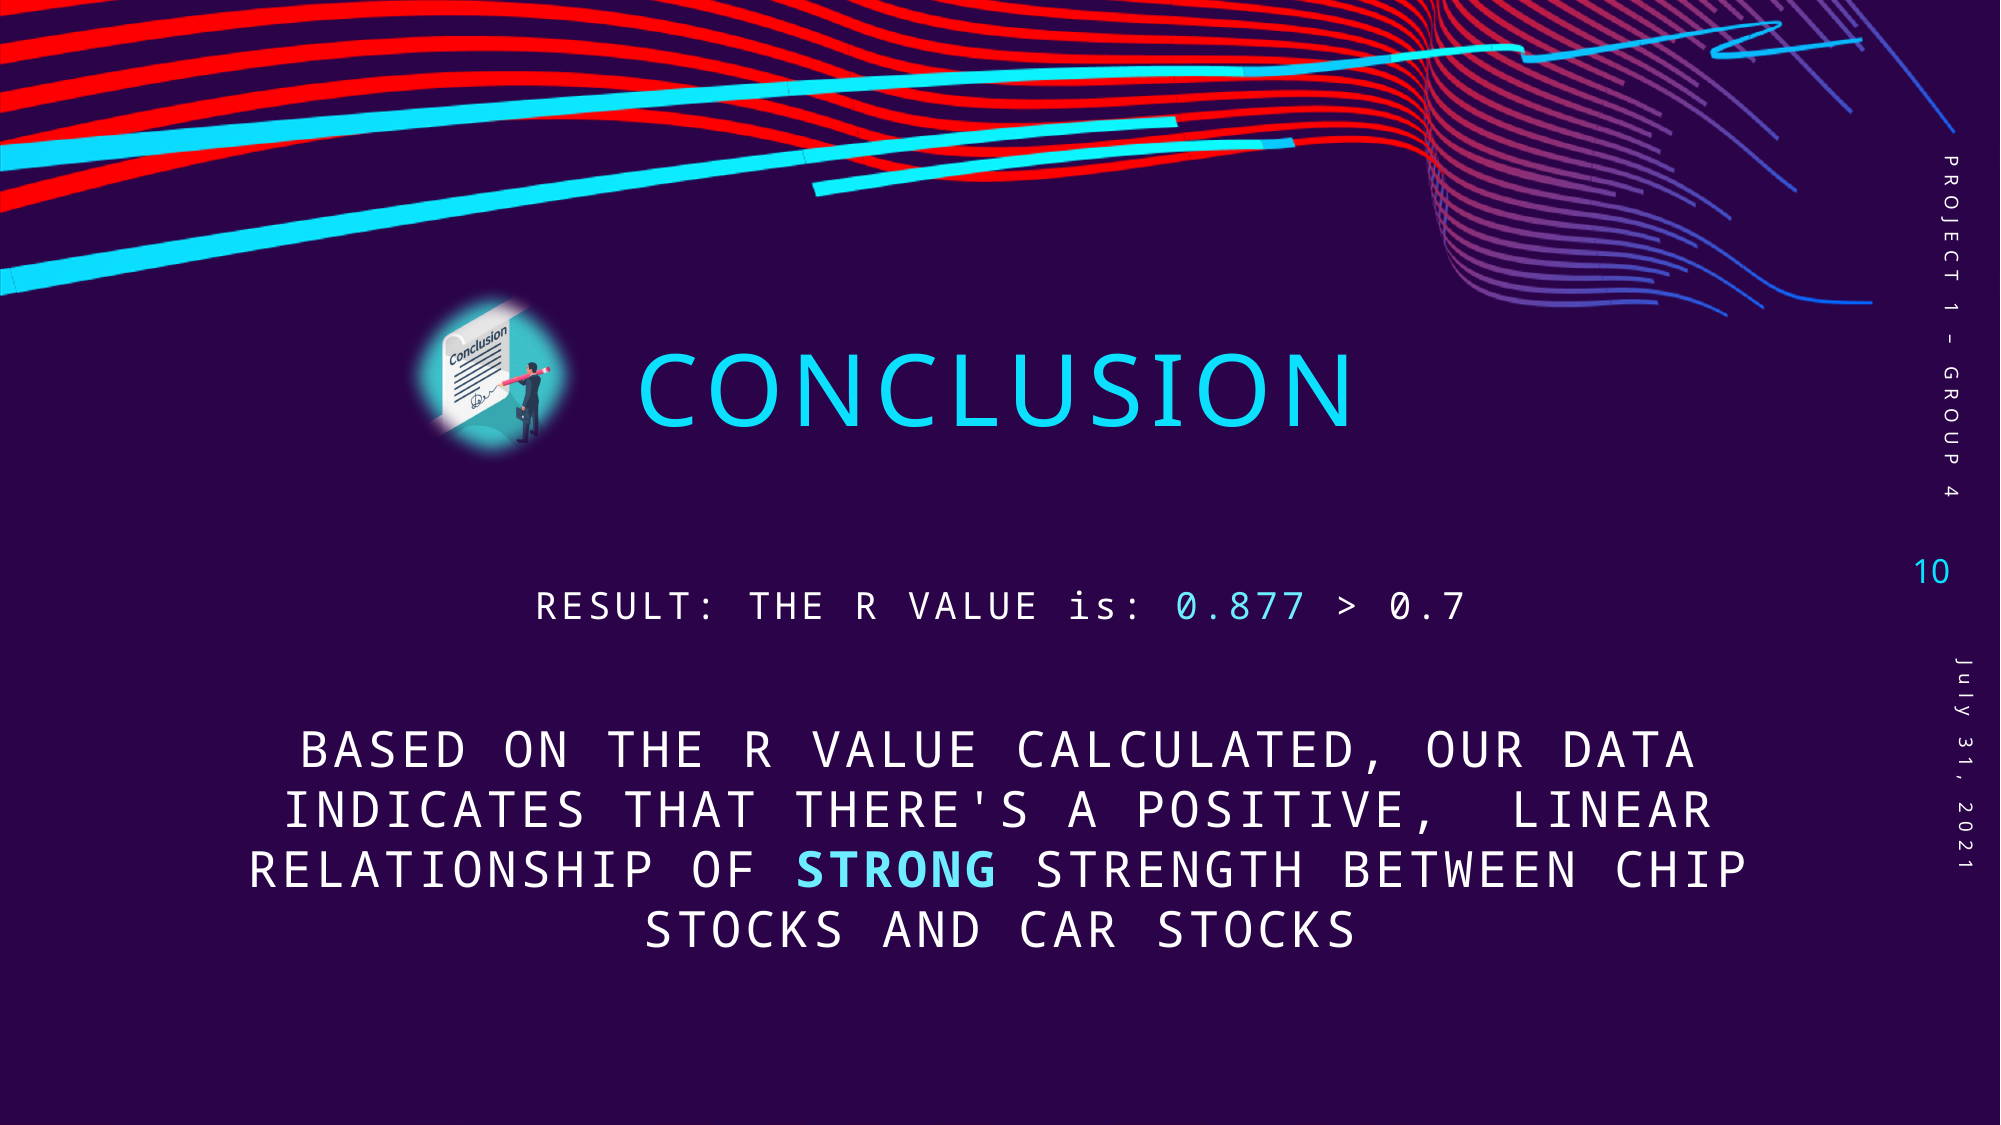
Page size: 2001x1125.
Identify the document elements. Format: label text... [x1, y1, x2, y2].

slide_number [1925, 645, 1986, 1080]
picture [0, 0, 2000, 1125]
slide_number 10 [1875, 524, 1965, 620]
text_box Project 1 – Group 4 [1911, 57, 1972, 513]
text_box RESULT: THE R VALUE is: 0.877 > 0.7 BASED ON THE R VALUE CALCULATED, OUR DATA INDICATES THAT THERE'S A POSITIVE, LINEAR RELATIONSHIP OF STRONG STRENGTH BETWEEN CHIP STOCKS AND CAR STOCKS [211, 459, 1789, 1068]
text_box CONCLUSION [620, 318, 1568, 454]
